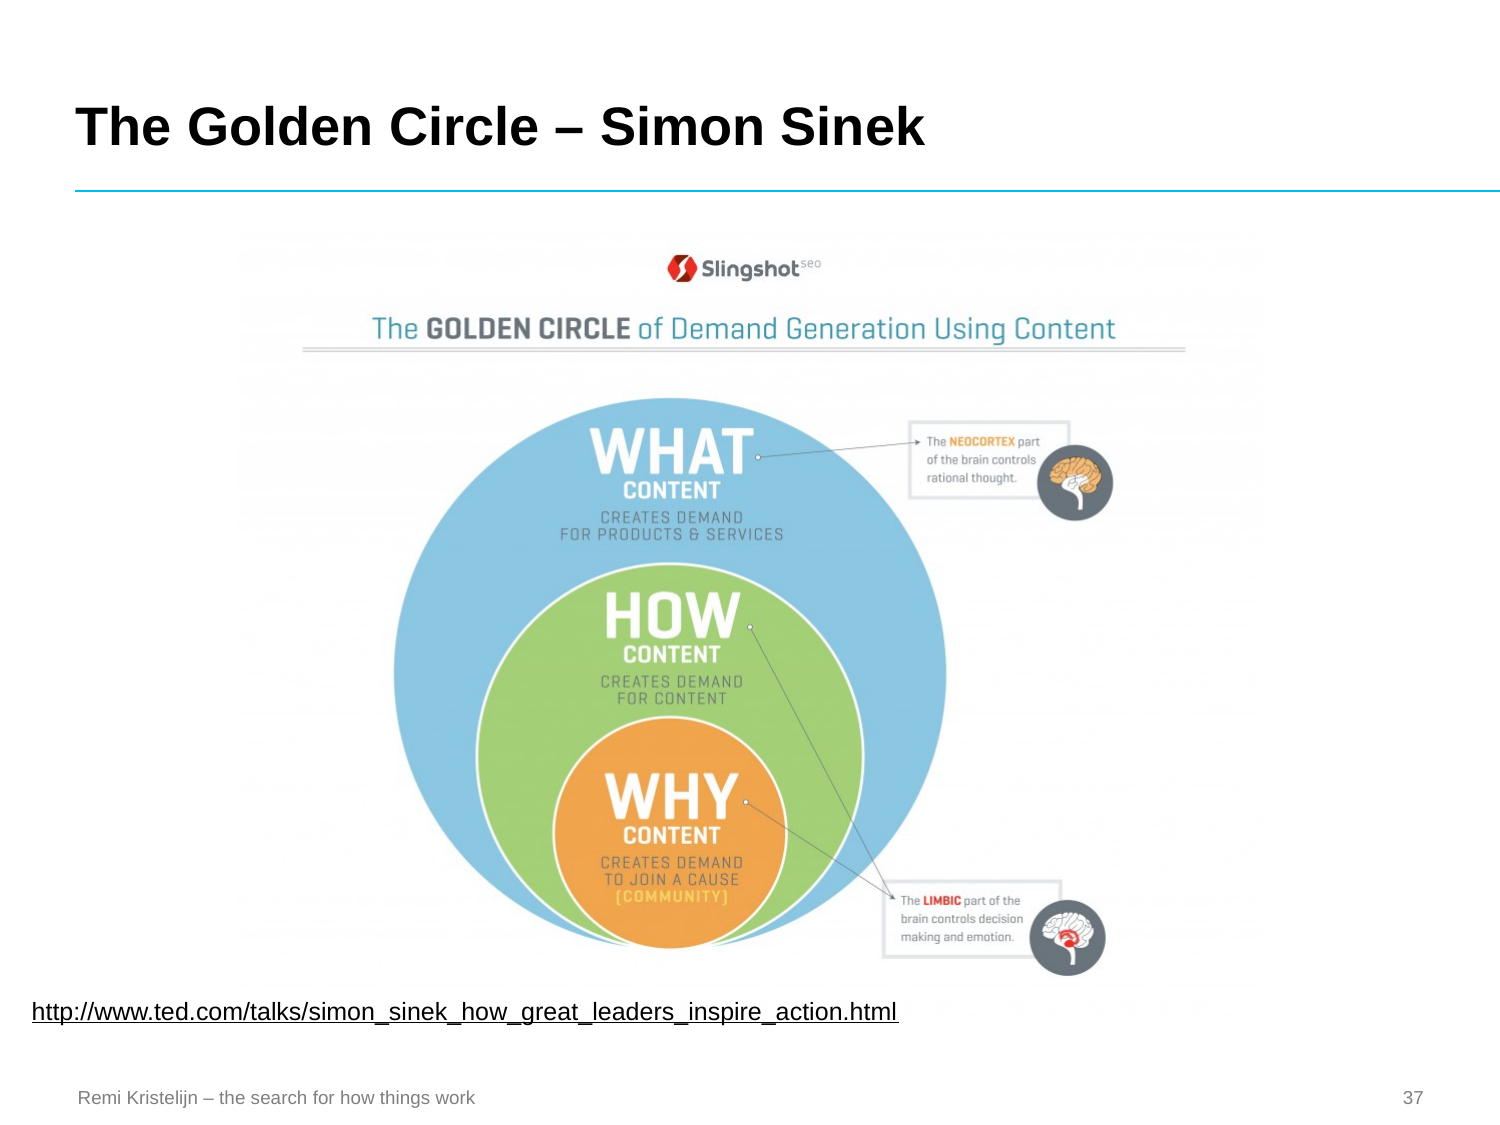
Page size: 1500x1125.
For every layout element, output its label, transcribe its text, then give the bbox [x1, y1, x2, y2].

title The Golden Circle – Simon Sinek [75, 27, 1422, 157]
text_box http://www.ted.com/talks/simon_sinek_how_great_leaders_inspire_action.html [16, 987, 1422, 1033]
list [237, 226, 1263, 1019]
